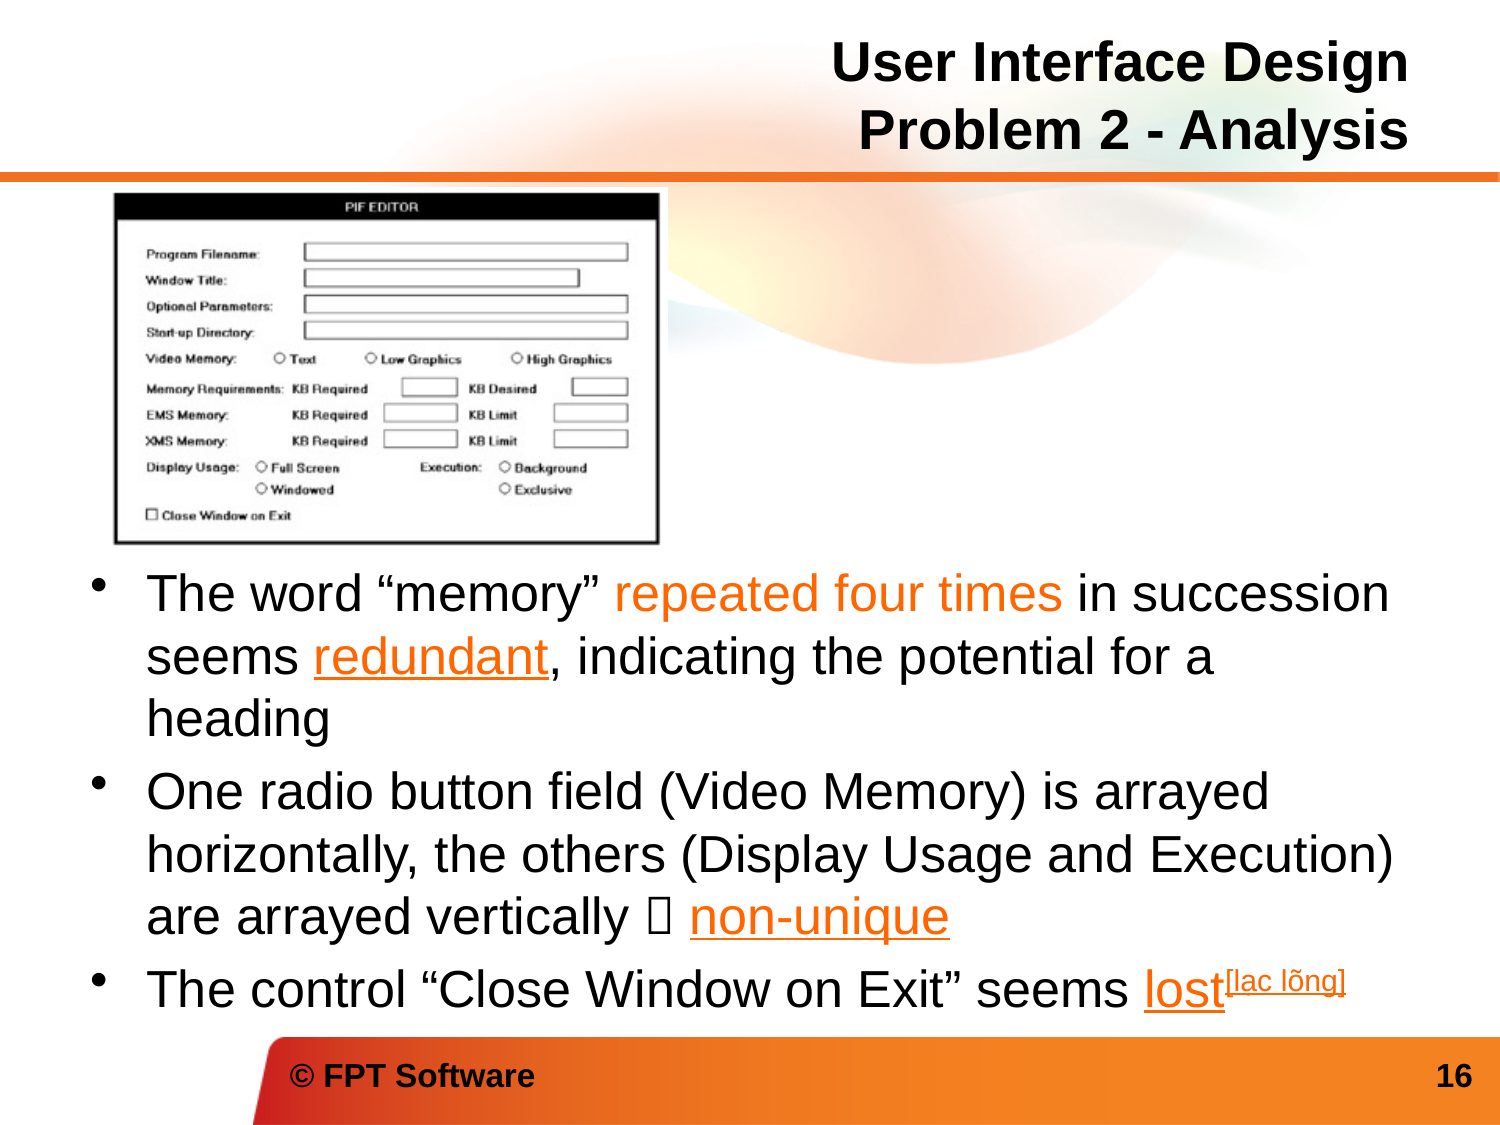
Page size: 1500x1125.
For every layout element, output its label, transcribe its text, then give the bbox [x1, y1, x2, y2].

list The word “memory” repeated four times in succession seems redundant, indicating the potential for a heading One radio button field (Video Memory) is arrayed horizontally, the others (Display Usage and Execution) are arrayed vertically  non-unique The control “Close Window on Exit” seems lost[lạc lõng] [75, 552, 1425, 1125]
picture [1425, 1037, 1500, 1125]
title User Interface Design Problem 2 - Analysis [437, 24, 1425, 161]
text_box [106, 187, 669, 551]
picture [0, 0, 1500, 486]
